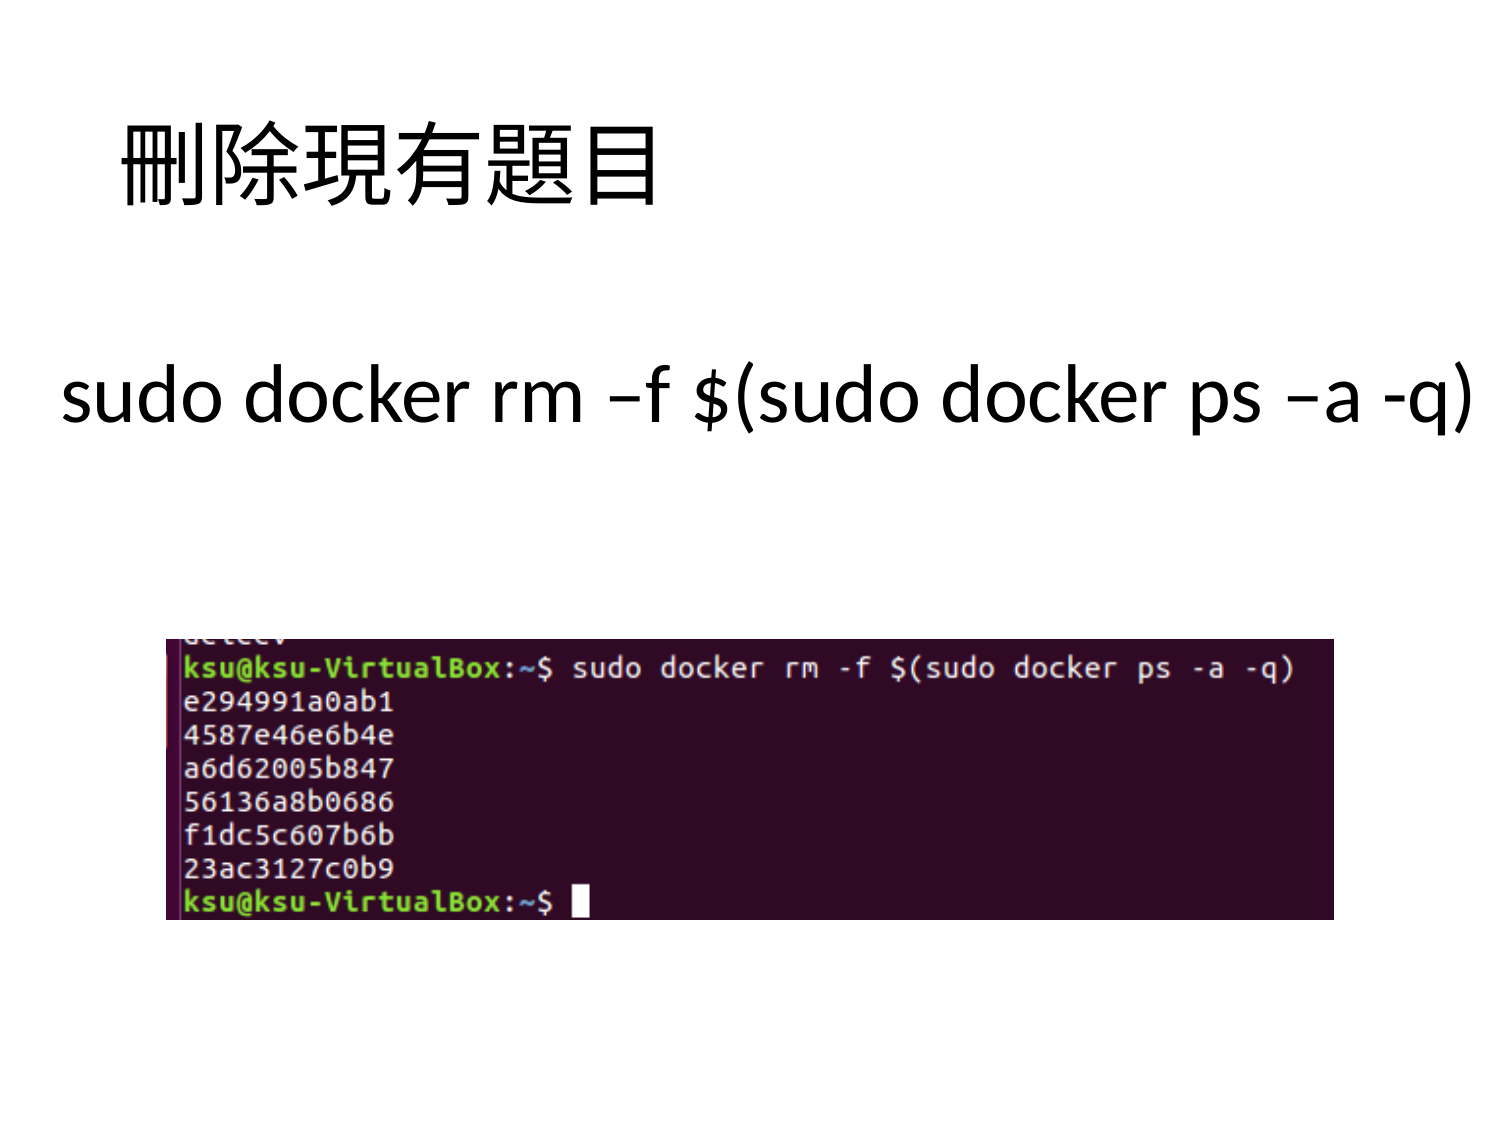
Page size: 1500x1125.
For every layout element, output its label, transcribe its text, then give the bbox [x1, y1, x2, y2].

title 刪除現有題目 [103, 59, 1397, 278]
text_box sudo docker rm –f $(sudo docker ps –a -q) [45, 331, 1493, 447]
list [166, 639, 1334, 920]
